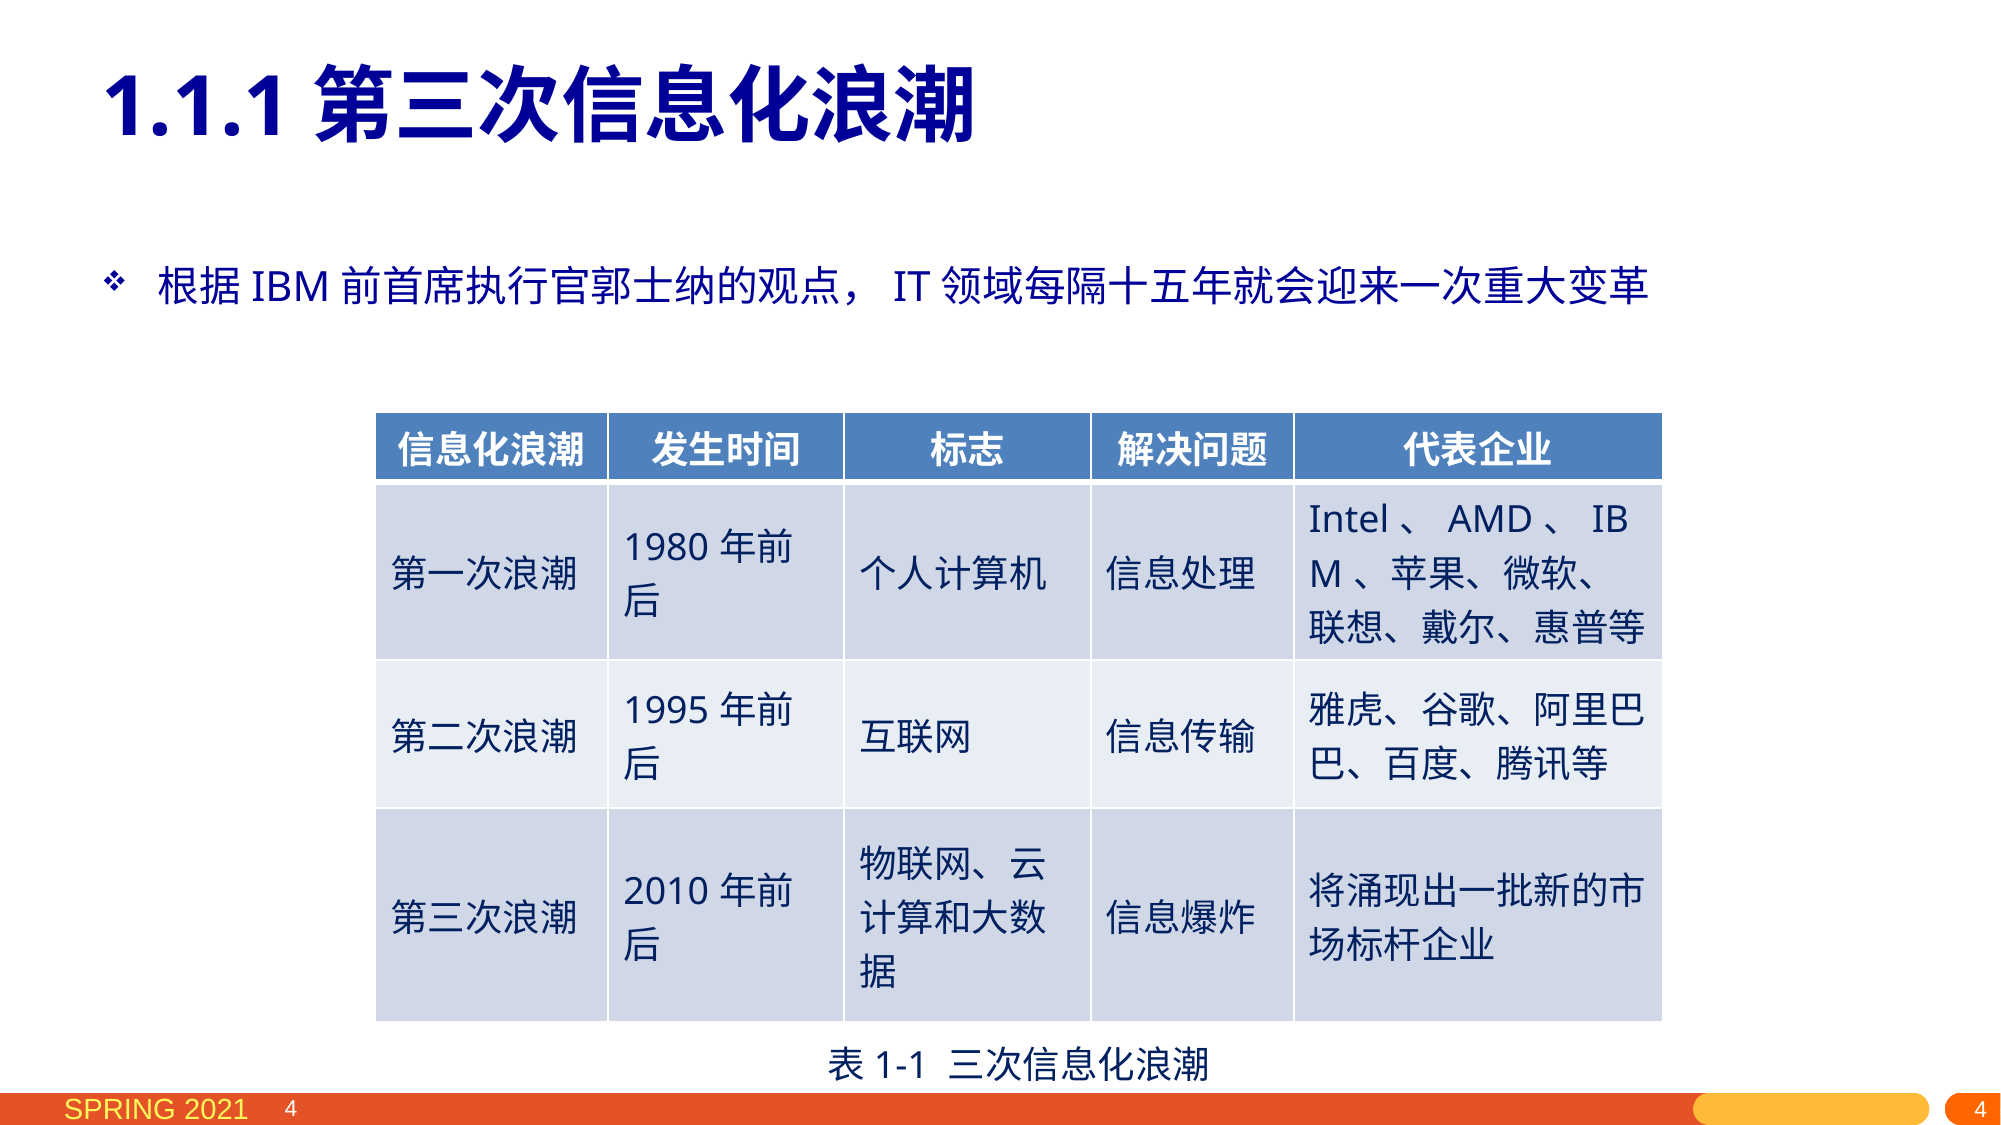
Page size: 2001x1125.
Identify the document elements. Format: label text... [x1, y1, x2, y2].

table_cell 1980年前后 [609, 485, 843, 659]
list 根据IBM前首席执行官郭士纳的观点，IT领域每隔十五年就会迎来一次重大变革 [86, 252, 1914, 1047]
table_cell 2010年前后 [609, 809, 843, 1021]
table_cell 个人计算机 [845, 485, 1090, 659]
text_box 表1-1 三次信息化浪潮 [775, 1033, 1263, 1094]
table_header 标志 [845, 413, 1090, 479]
table_cell 第三次浪潮 [376, 809, 607, 1021]
table_cell 1995年前后 [609, 661, 843, 807]
table_cell 第二次浪潮 [376, 661, 607, 807]
table_cell 信息爆炸 [1092, 809, 1293, 1021]
table_cell 第一次浪潮 [376, 485, 607, 659]
table_header 解决问题 [1092, 413, 1293, 479]
table_cell 互联网 [845, 661, 1090, 807]
table_header 代表企业 [1295, 413, 1662, 479]
table_cell 雅虎、谷歌、阿里巴巴、百度、腾讯等 [1295, 661, 1662, 807]
table_cell 将涌现出一批新的市场标杆企业 [1295, 809, 1662, 1021]
title 1.1.1第三次信息化浪潮 [86, 42, 1914, 161]
table_cell Intel、AMD、IBM、苹果、微软、联想、戴尔、惠普等 [1295, 485, 1662, 659]
table_cell 信息处理 [1092, 485, 1293, 659]
table_cell 物联网、云计算和大数据 [845, 809, 1090, 1021]
table_cell 信息传输 [1092, 661, 1293, 807]
table_header 发生时间 [609, 413, 843, 479]
table_header 信息化浪潮 [376, 413, 607, 479]
